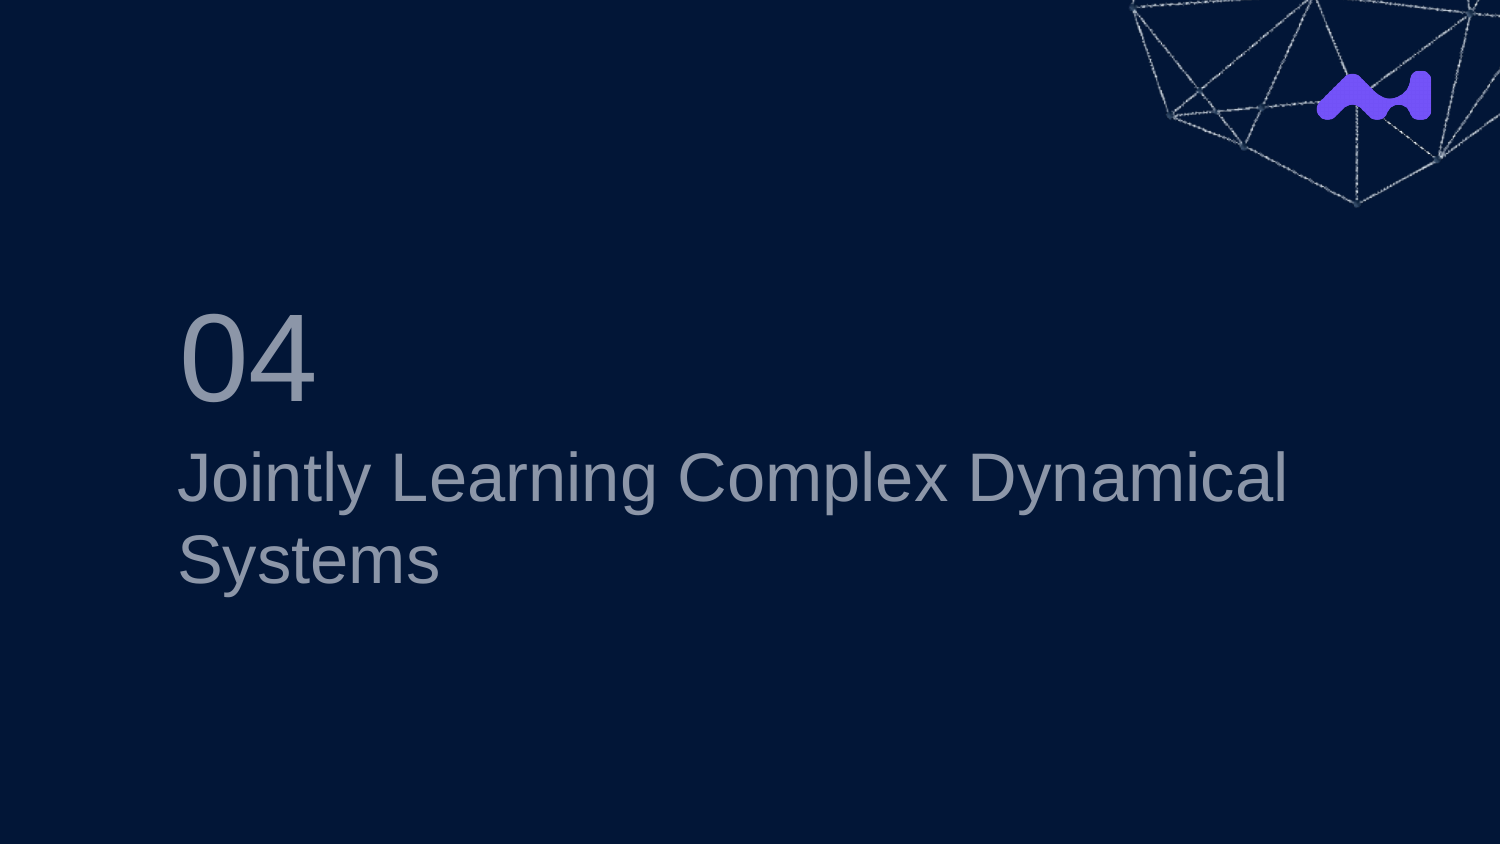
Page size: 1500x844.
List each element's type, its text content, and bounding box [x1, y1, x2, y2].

text_box 04 [179, 276, 378, 412]
picture [1070, 0, 1500, 212]
text_box Jointly Learning Complex Dynamical Systems [177, 432, 1348, 579]
